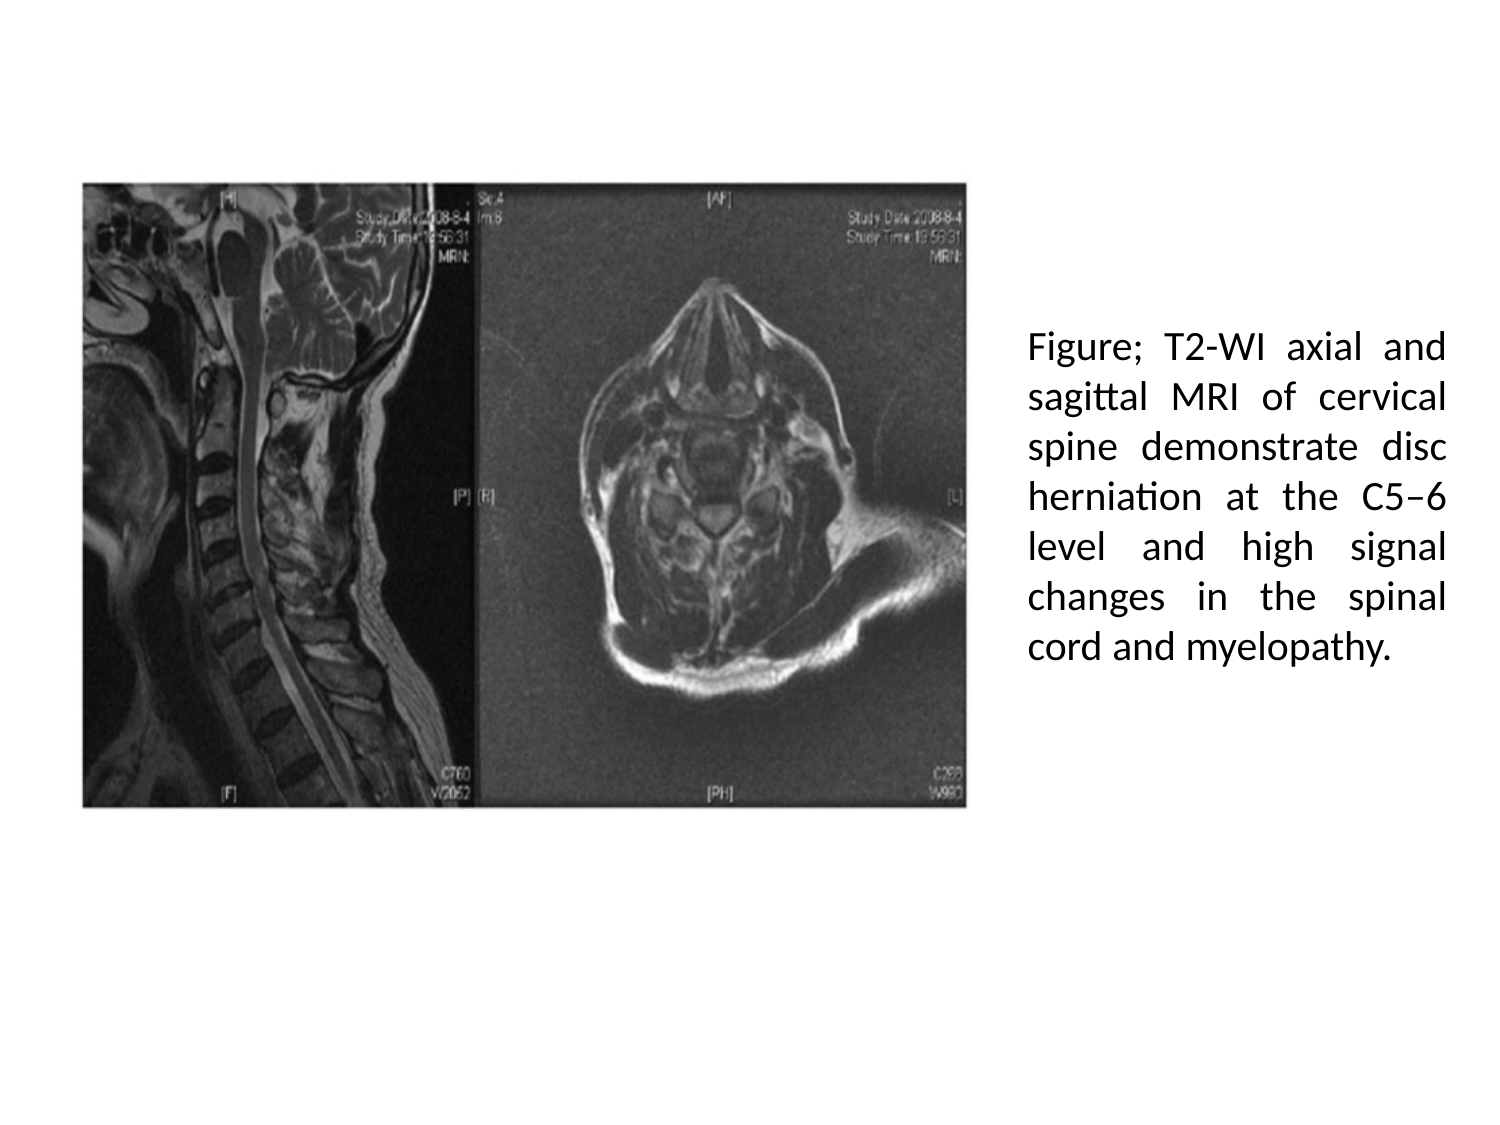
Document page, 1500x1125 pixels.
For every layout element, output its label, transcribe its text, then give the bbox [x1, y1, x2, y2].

title Figure; T2-WI axial and sagittal MRI of cervical spine demonstrate disc herniation at the C5–6 level and high signal changes in the spinal cord and myelopathy. [1012, 224, 1463, 763]
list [74, 174, 976, 818]
